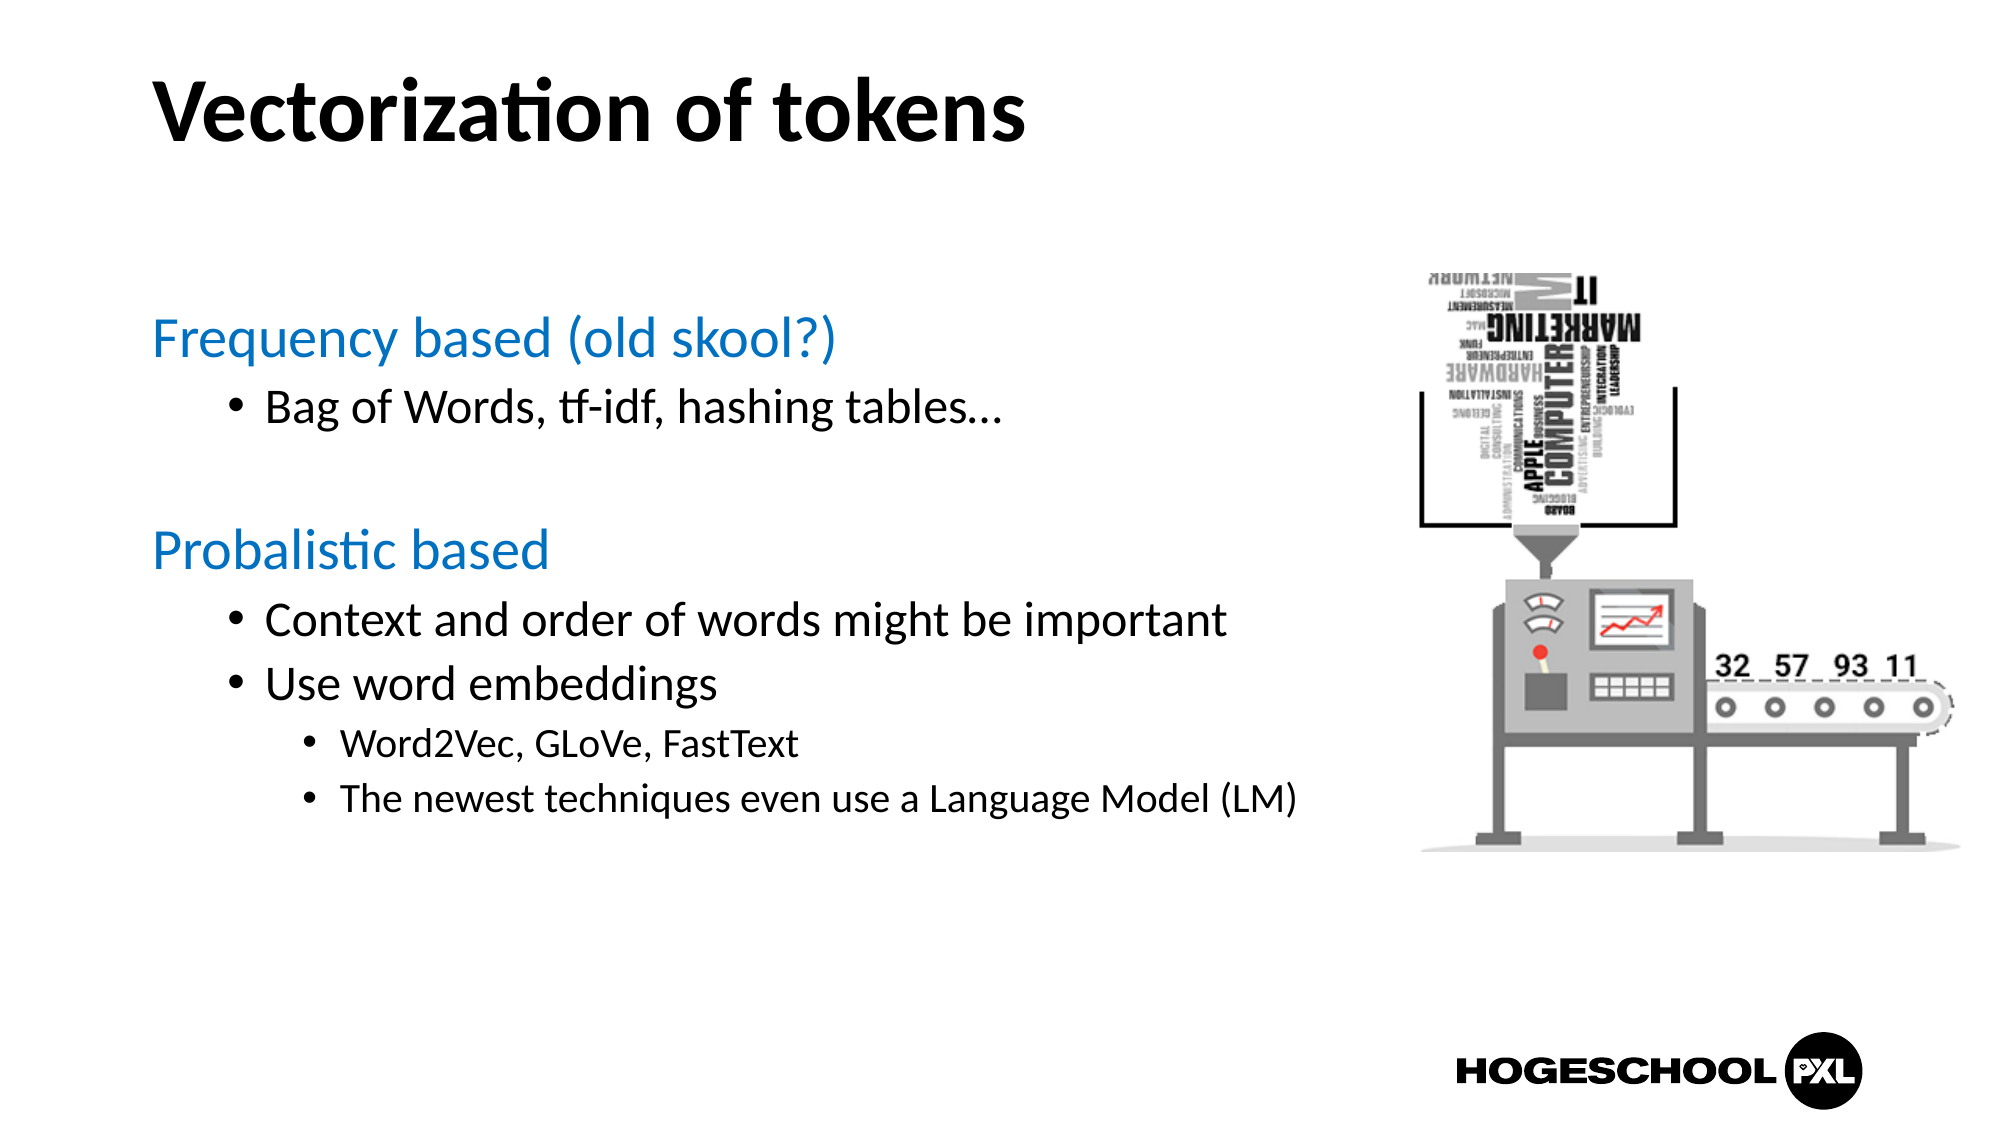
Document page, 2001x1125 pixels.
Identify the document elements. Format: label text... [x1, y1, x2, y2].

picture [1381, 273, 2000, 852]
list Frequency based (old skool?) Bag of Words, tf-idf, hashing tables… Probalistic based Context and order of words might be important Use word embeddings Word2Vec, GLoVe, FastText The newest techniques even use a Language Model (LM) [137, 299, 1863, 1014]
text_box Vectorization of tokens [137, 2, 1863, 221]
